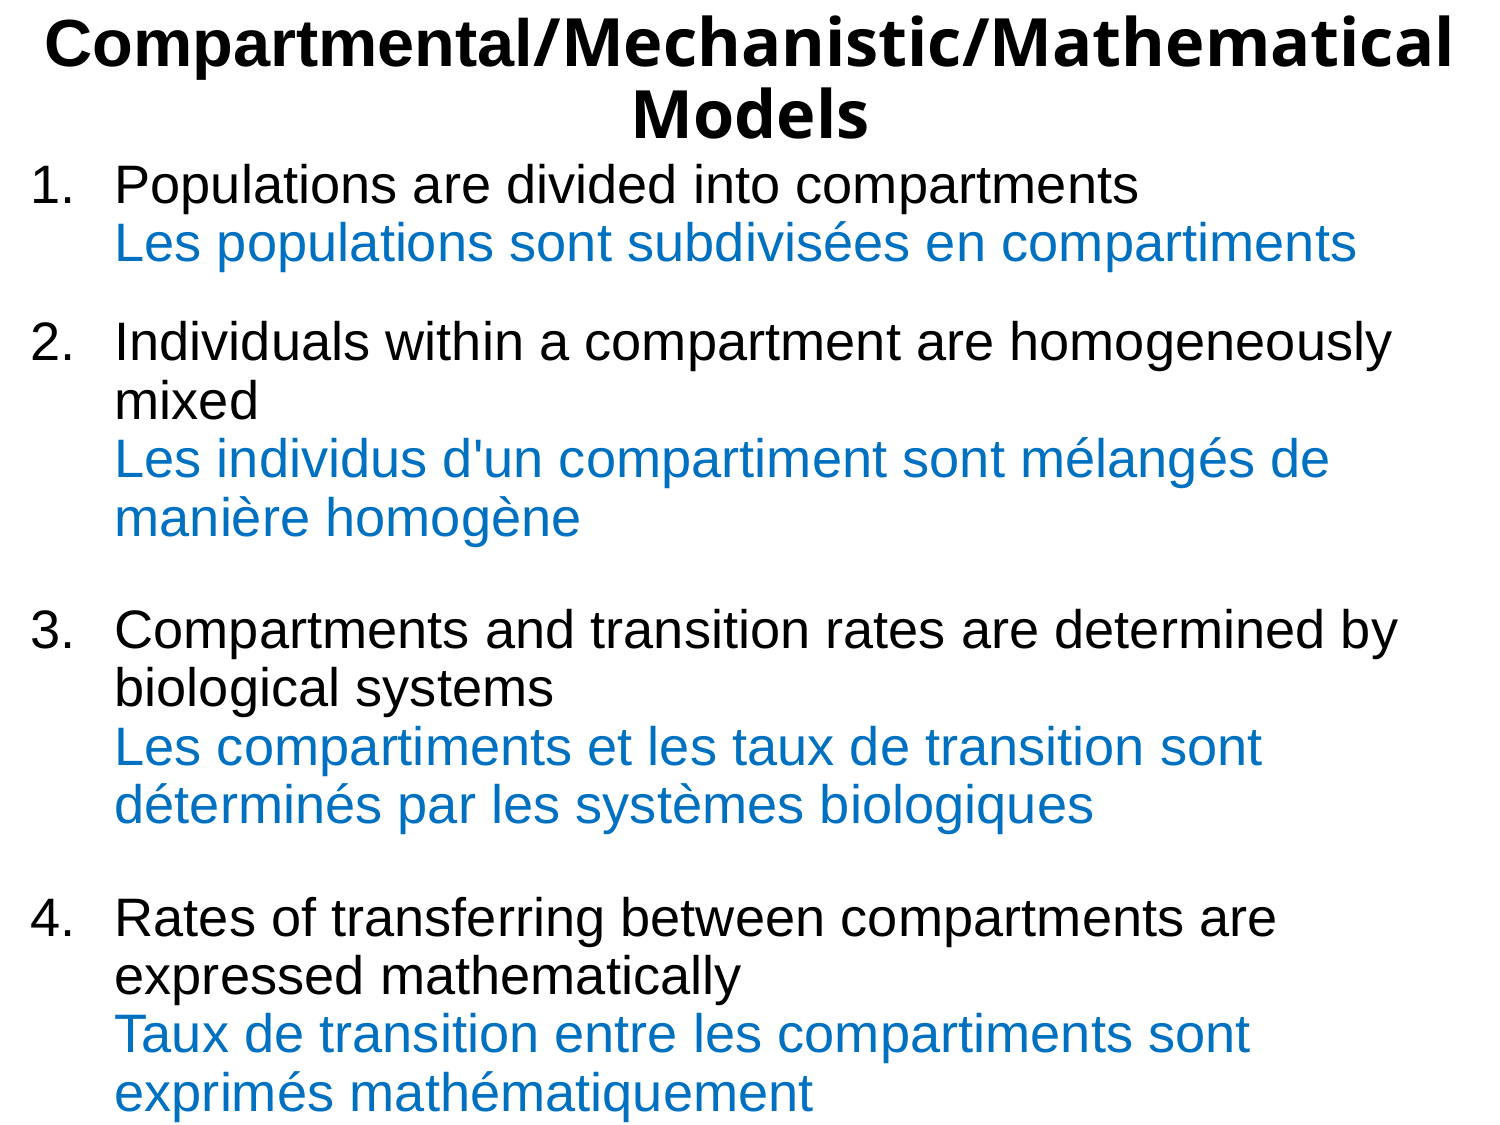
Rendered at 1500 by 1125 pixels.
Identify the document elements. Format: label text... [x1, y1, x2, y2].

list Populations are divided into compartments Les populations sont subdivisées en compartiments Individuals within a compartment are homogeneously mixed Les individus d'un compartiment sont mélangés de manière homogène Compartments and transition rates are determined by biological systems Les compartiments et les taux de transition sont déterminés par les systèmes biologiques Rates of transferring between compartments are expressed mathematically Taux de transition entre les compartiments sont exprimés mathématiquement [15, 190, 1485, 938]
title Compartmental/Mechanistic/Mathematical Models [0, 0, 1500, 190]
